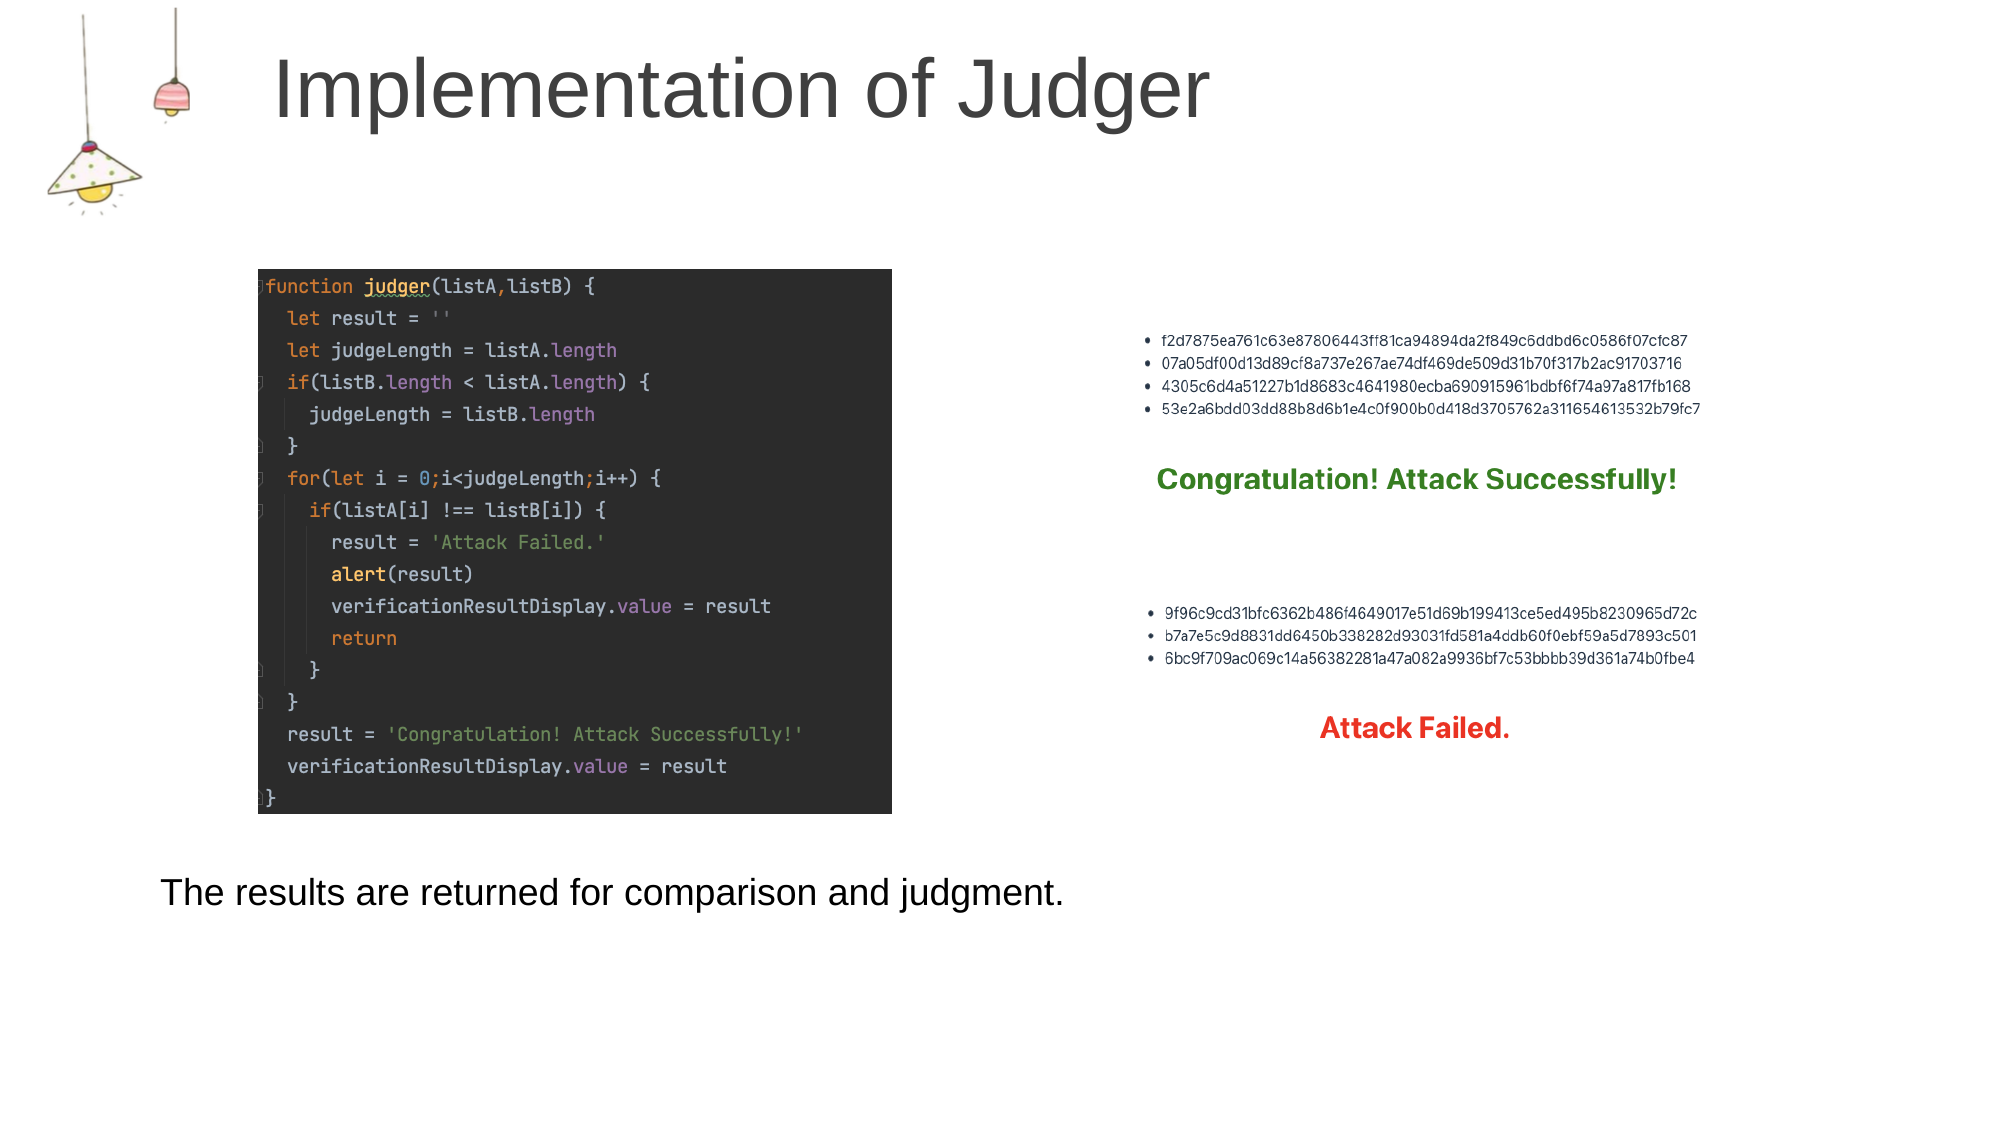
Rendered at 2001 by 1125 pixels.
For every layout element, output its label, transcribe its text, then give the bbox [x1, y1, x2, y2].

picture [39, 7, 197, 225]
text_box The results are returned for comparison and judgment. [145, 860, 1295, 921]
picture [955, 335, 1952, 542]
text_box Implementation of Judger [258, 26, 1922, 242]
picture [258, 269, 892, 814]
picture [955, 604, 1900, 796]
